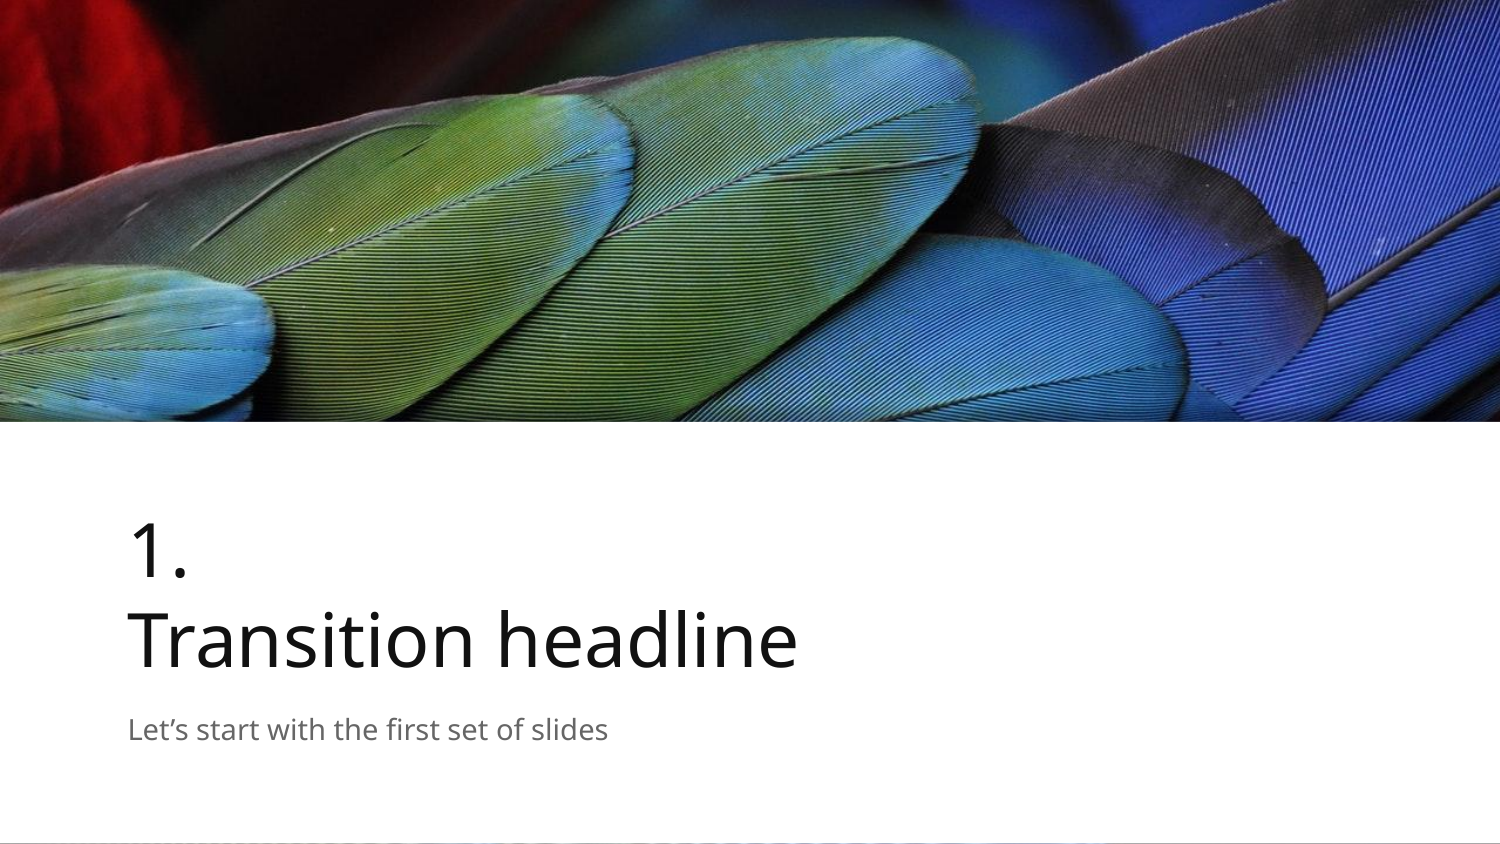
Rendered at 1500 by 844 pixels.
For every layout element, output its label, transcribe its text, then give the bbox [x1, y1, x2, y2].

title 1. Transition headline [112, 497, 861, 678]
subtitle Let’s start with the first set of slides [112, 678, 861, 808]
picture [0, 0, 1500, 421]
